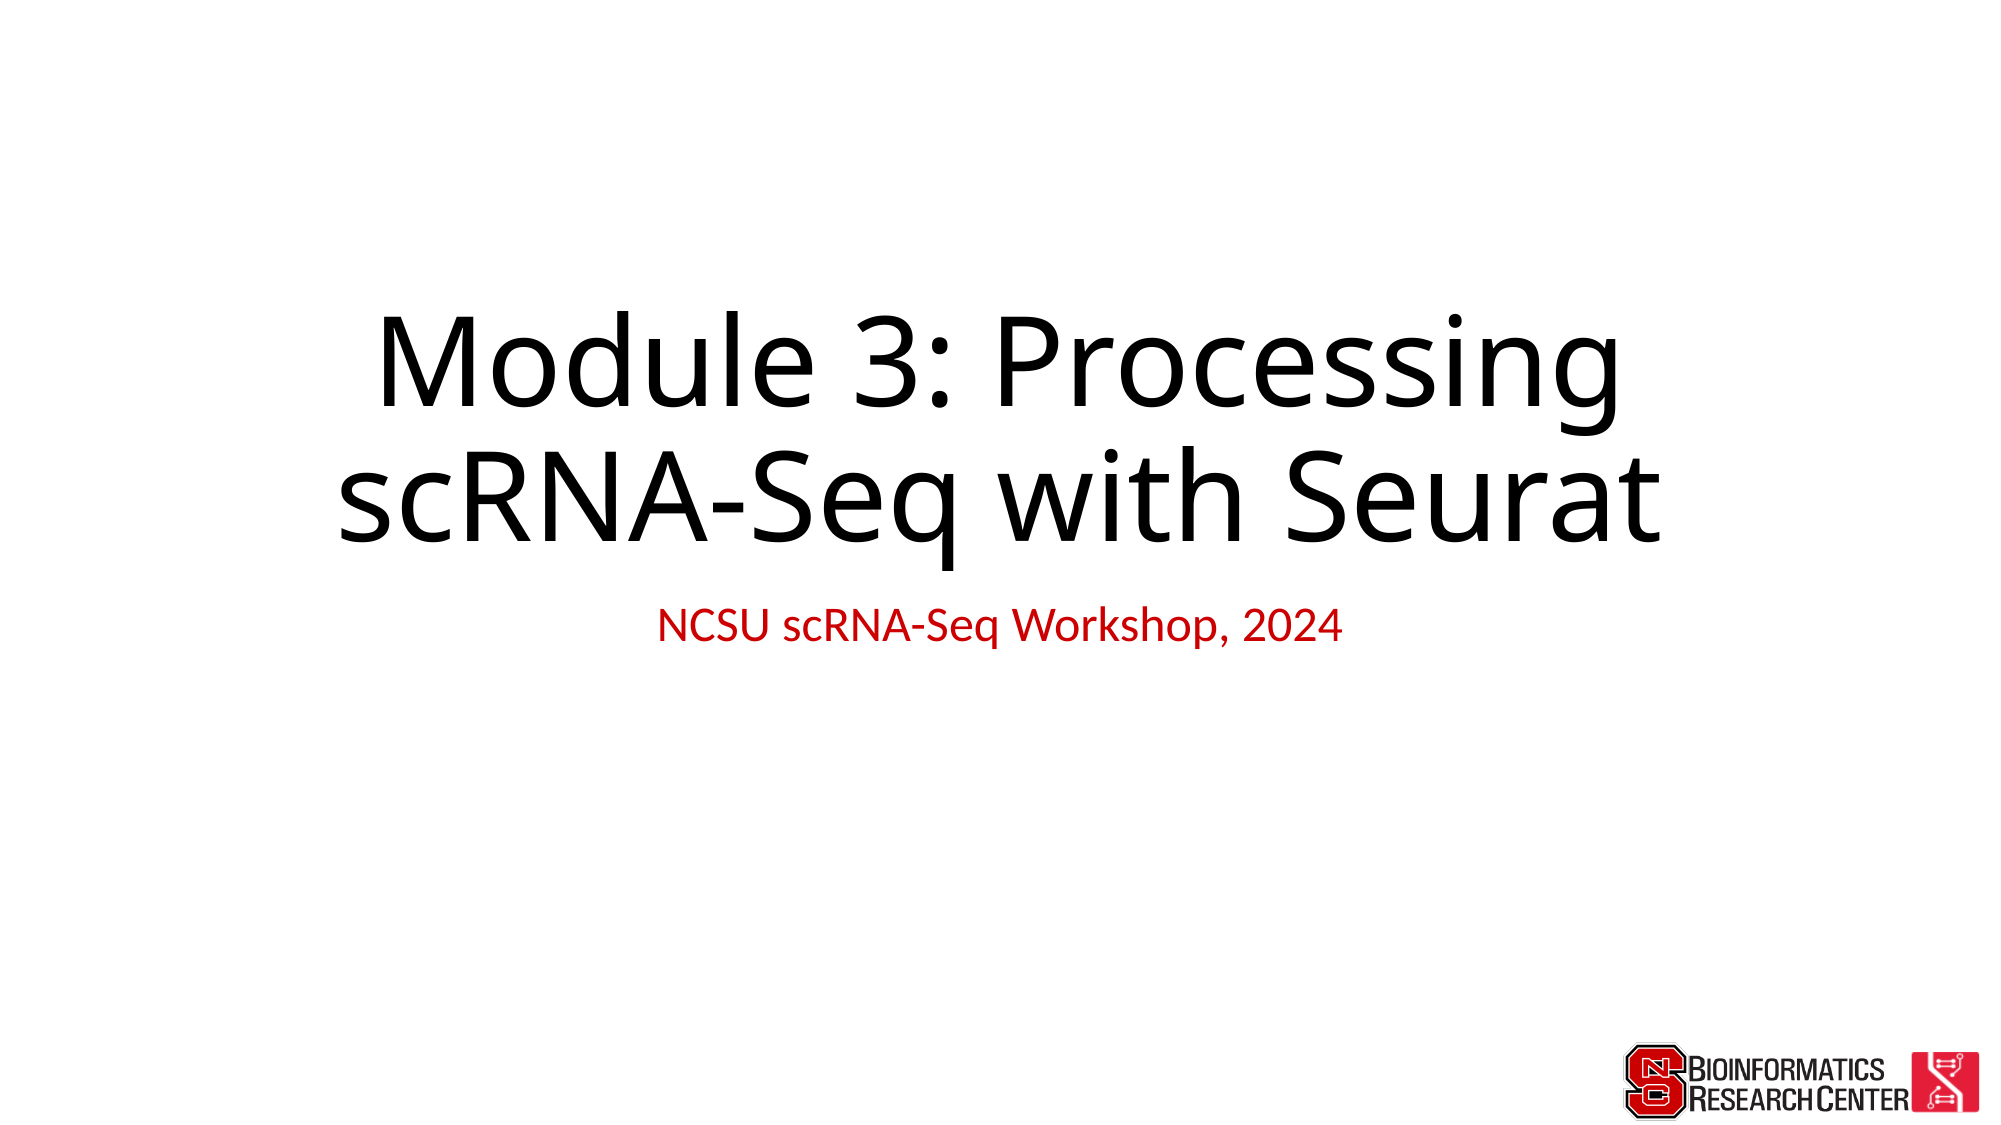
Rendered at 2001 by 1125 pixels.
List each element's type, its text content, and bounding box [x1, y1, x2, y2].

picture [1623, 1042, 1982, 1121]
subtitle NCSU scRNA-Seq Workshop, 2024 [249, 590, 1750, 863]
title Module 3: Processing scRNA-Seq with Seurat [249, 184, 1750, 576]
